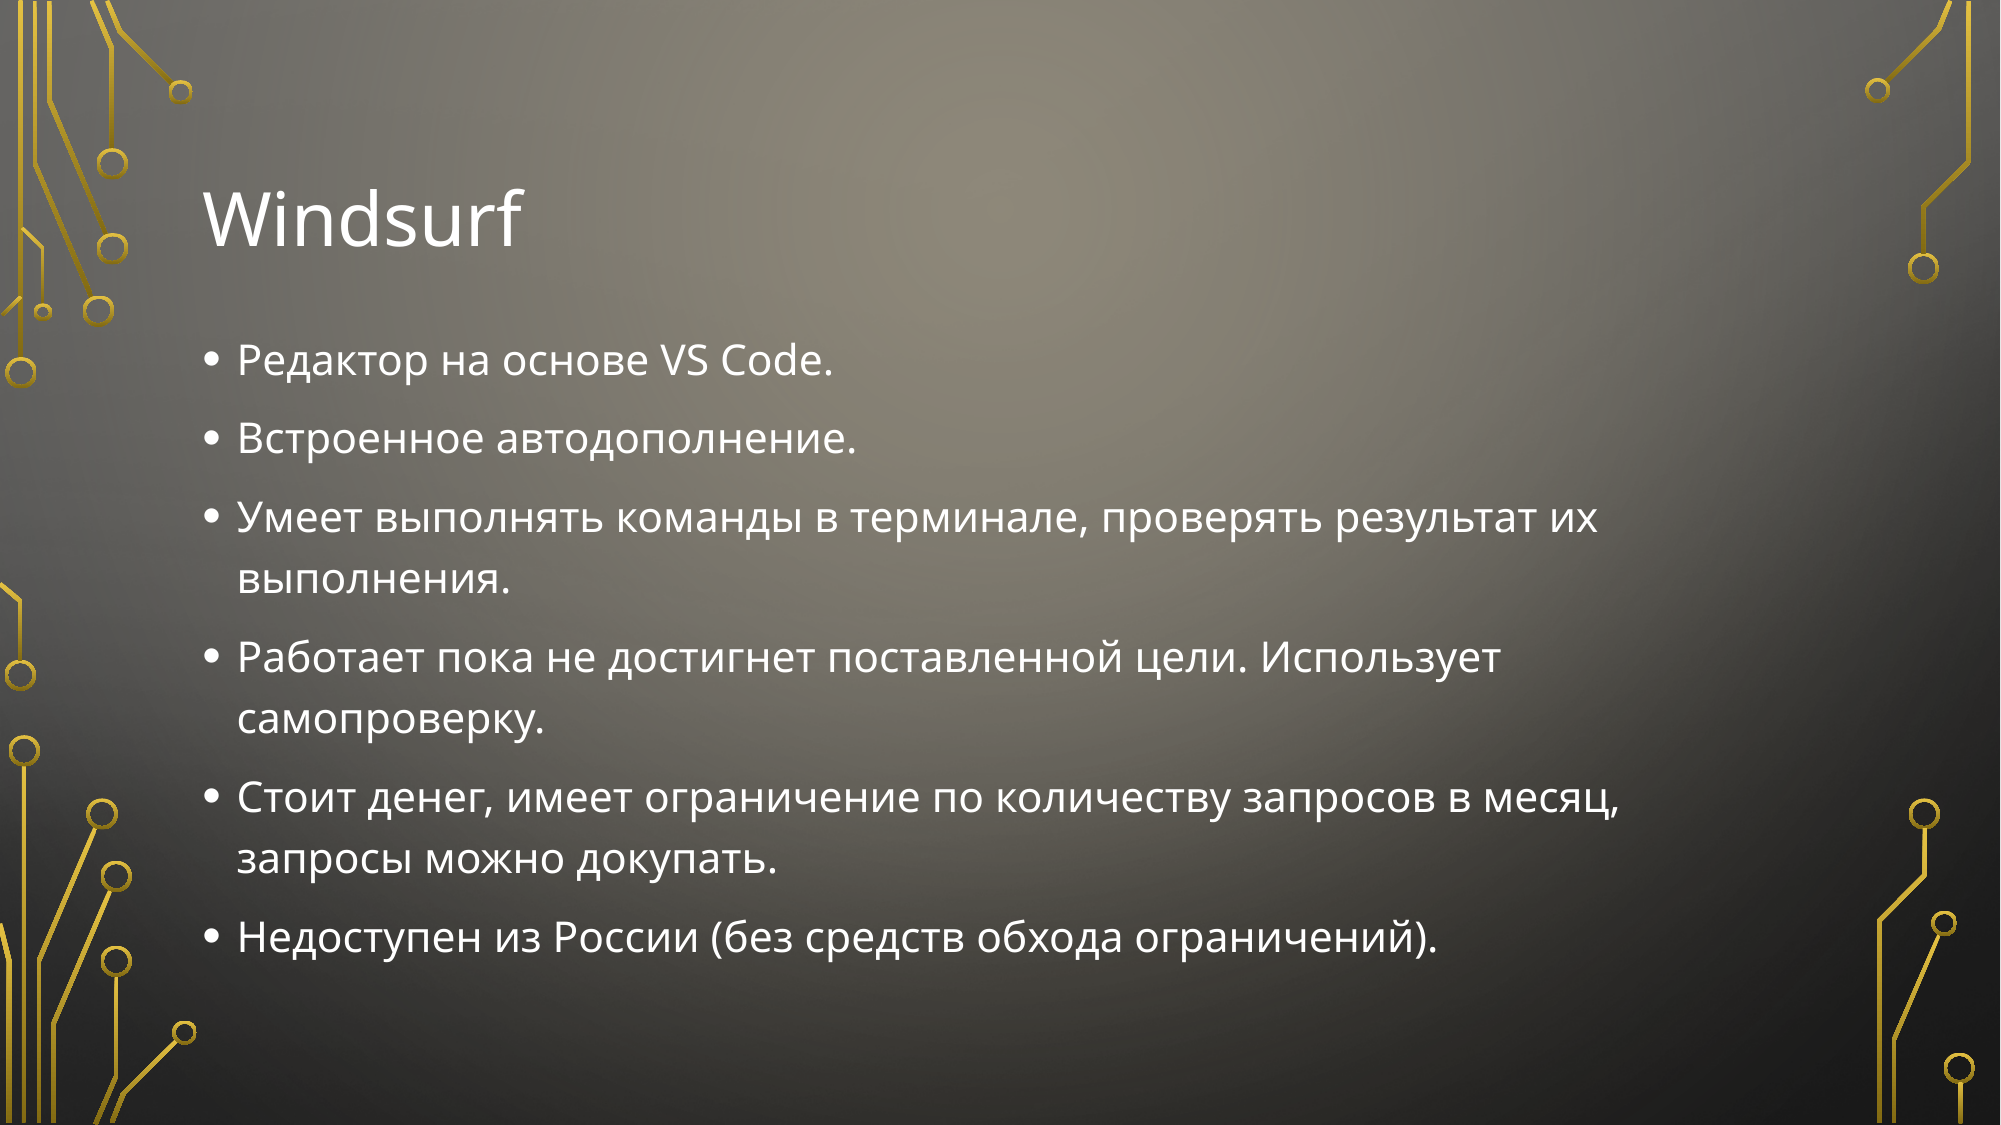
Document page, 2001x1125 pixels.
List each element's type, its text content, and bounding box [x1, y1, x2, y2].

list Редактор на основе VS Code. Встроенное автодополнение. Умеет выполнять команды в терминале, проверять результат их выполнения. Работает пока не достигнет поставленной цели. Использует самопроверку. Стоит денег, имеет ограничение по количеству запросов в месяц, запросы можно докупать. Недоступен из России (без средств обхода ограничений). [187, 314, 1813, 970]
title Windsurf [187, 101, 1813, 314]
